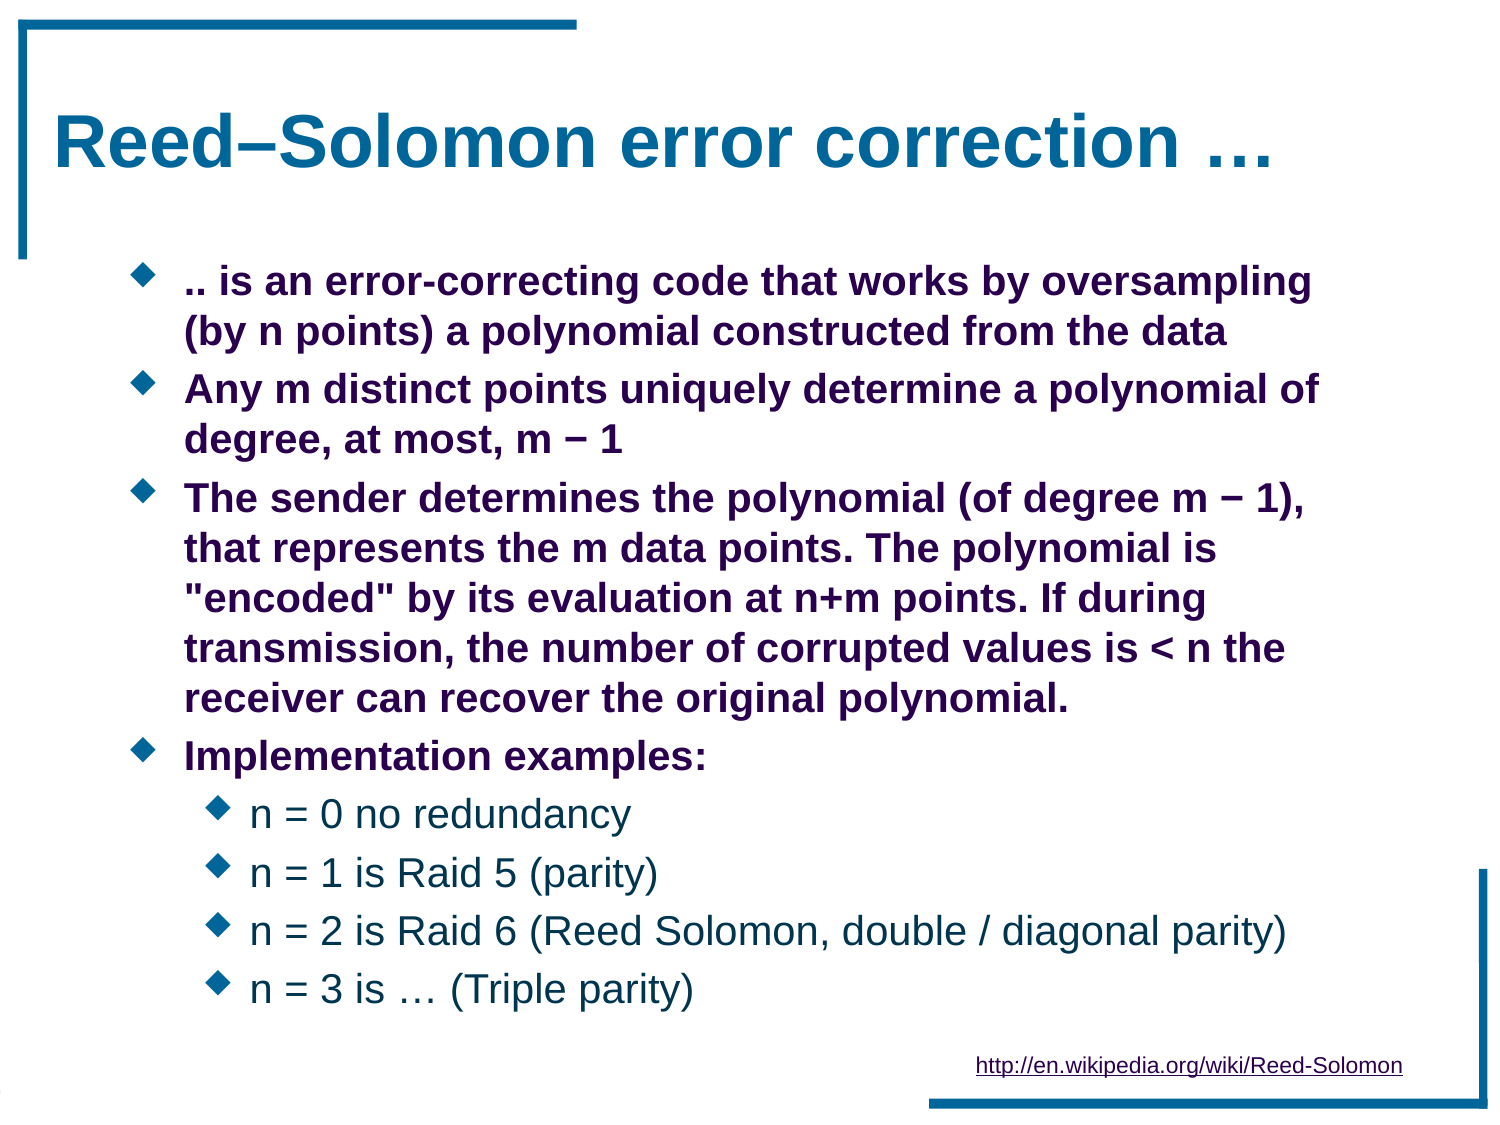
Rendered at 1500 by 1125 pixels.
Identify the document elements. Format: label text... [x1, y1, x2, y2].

text_box http://en.wikipedia.org/wiki/Reed-Solomon [960, 1042, 1477, 1086]
title Reed–Solomon error correction … [37, 32, 1500, 243]
list .. is an error-correcting code that works by oversampling (by n points) a polynomial constructed from the data Any m distinct points uniquely determine a polynomial of degree, at most, m − 1 The sender determines the polynomial (of degree m − 1), that represents the m data points. The polynomial is "encoded" by its evaluation at n+m points. If during transmission, the number of corrupted values is < n the receiver can recover the original polynomial. Implementation examples: n = 0 no redundancy n = 1 is Raid 5 (parity) n = 2 is Raid 6 (Reed Solomon, double / diagonal parity) n = 3 is … (Triple parity) [112, 245, 1388, 975]
